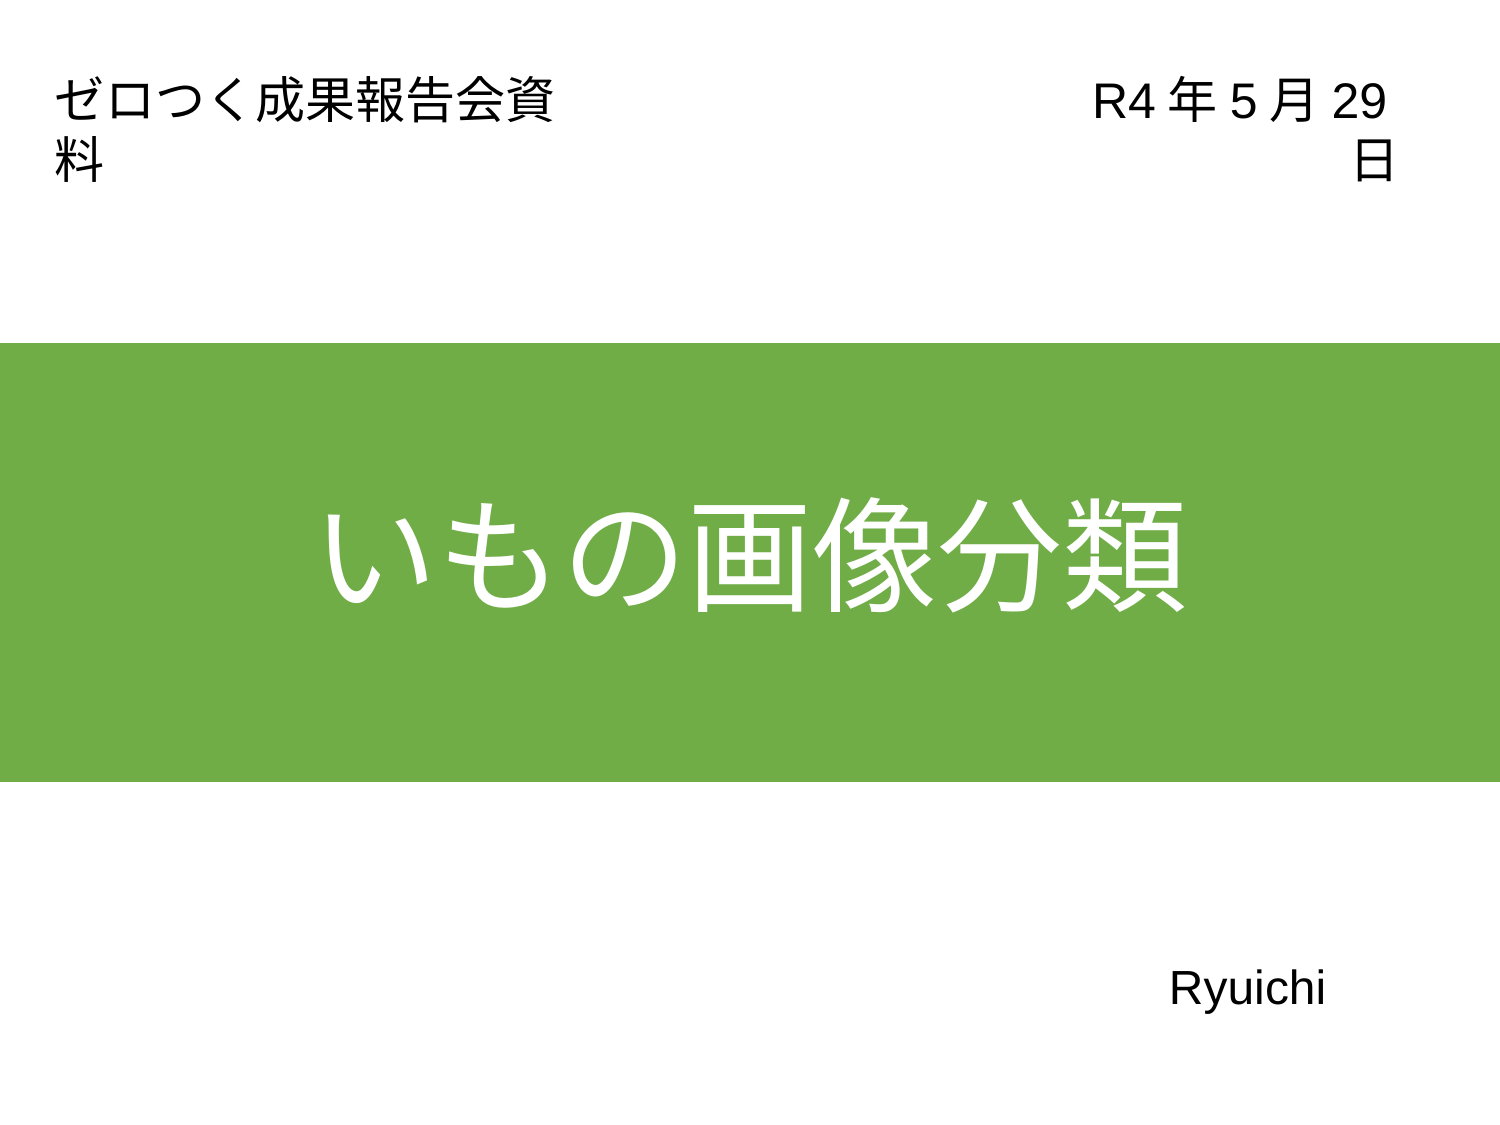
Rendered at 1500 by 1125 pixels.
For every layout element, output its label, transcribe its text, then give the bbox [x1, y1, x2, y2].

text_box R4年5月29日 [1048, 61, 1414, 197]
title いもの画像分類 [0, 343, 1500, 782]
text_box ゼロつく成果報告会資料 [40, 61, 606, 197]
subtitle Ryuichi [1121, 955, 1342, 1023]
